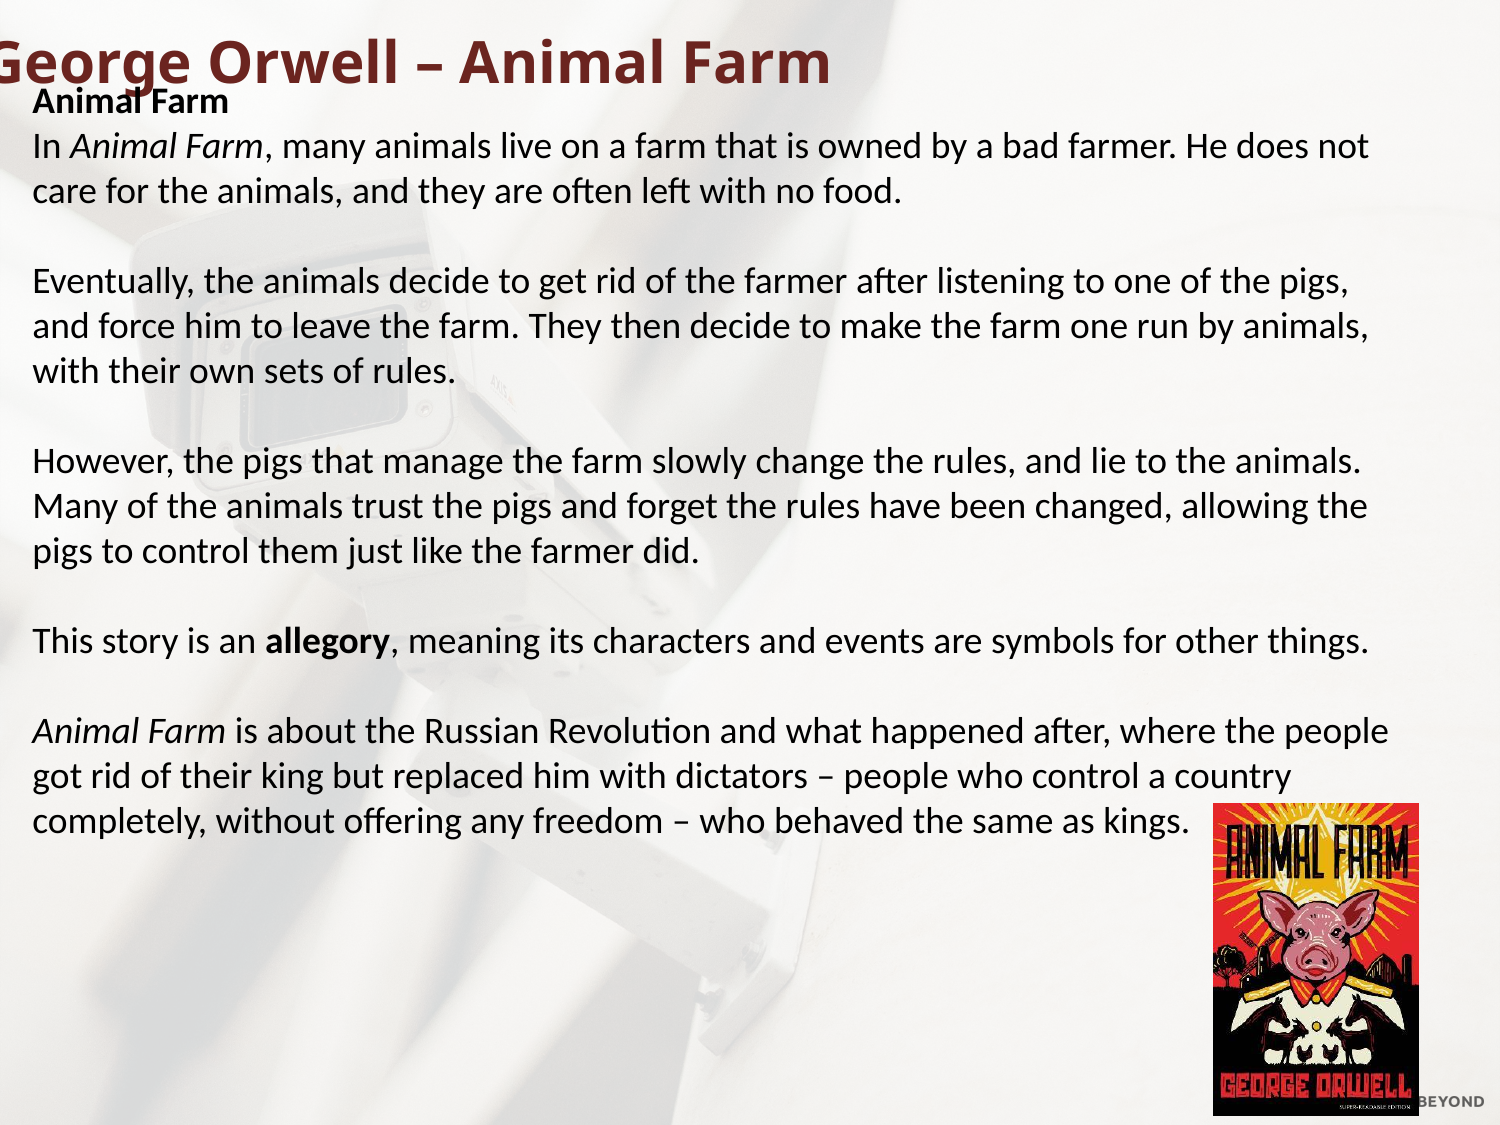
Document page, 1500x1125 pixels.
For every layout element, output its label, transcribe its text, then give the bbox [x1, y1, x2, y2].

title George Orwell – Animal Farm [0, 17, 1468, 120]
text_box Animal Farm In Animal Farm, many animals live on a farm that is owned by a bad farmer. He does not care for the animals, and they are often left with no food. Eventually, the animals decide to get rid of the farmer after listening to one of the pigs, and force him to leave the farm. They then decide to make the farm one run by animals, with their own sets of rules. However, the pigs that manage the farm slowly change the rules, and lie to the animals. Many of the animals trust the pigs and forget the rules have been changed, allowing the pigs to control them just like the farmer did. This story is an allegory, meaning its characters and events are symbols for other things. Animal Farm is about the Russian Revolution and what happened after, where the people got rid of their king but replaced him with dictators – people who control a country completely, without offering any freedom – who behaved the same as kings. [17, 68, 1419, 849]
picture [0, 0, 1500, 1125]
